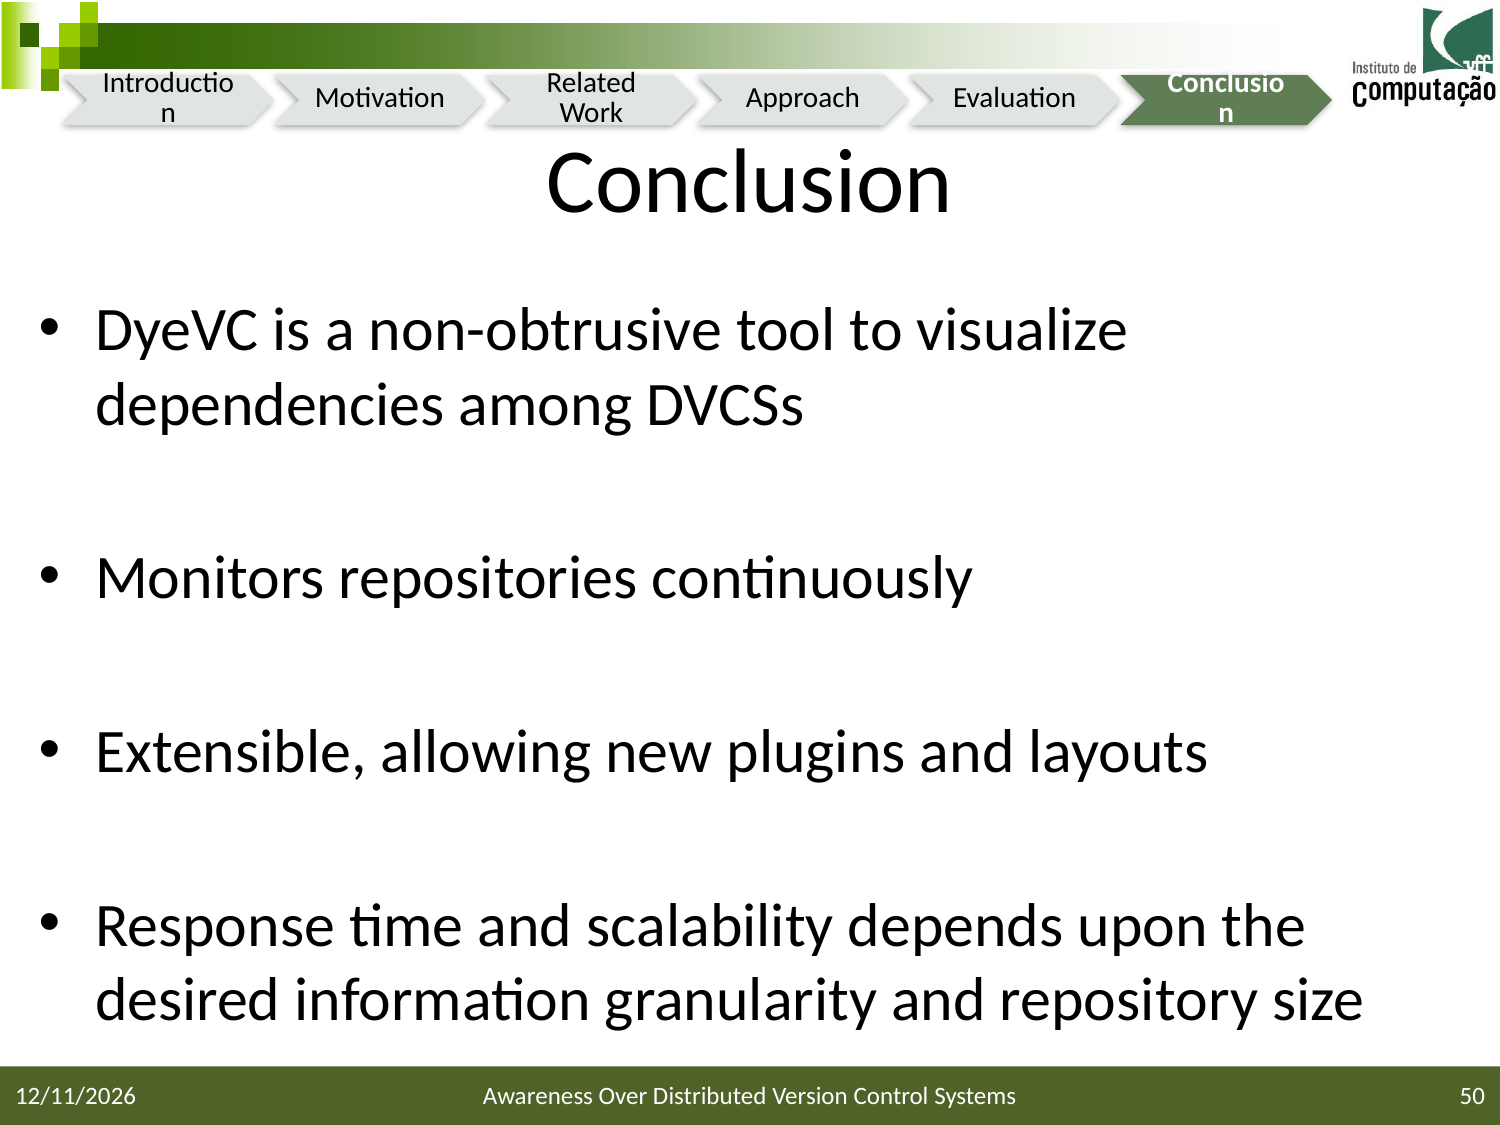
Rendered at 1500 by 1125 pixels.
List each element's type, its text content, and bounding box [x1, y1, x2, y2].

slide_number 50 [1149, 1065, 1500, 1125]
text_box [62, 74, 1333, 126]
footer Awareness Over Distributed Version Control Systems [362, 1065, 1138, 1125]
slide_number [0, 1065, 350, 1125]
list DyeVC is a non-obtrusive tool to visualize dependencies among DVCSs Monitors repositories continuously Extensible, allowing new plugins and layouts Response time and scalability depends upon the desired information granularity and repository size [23, 281, 1477, 1055]
title Conclusion [23, 82, 1477, 270]
